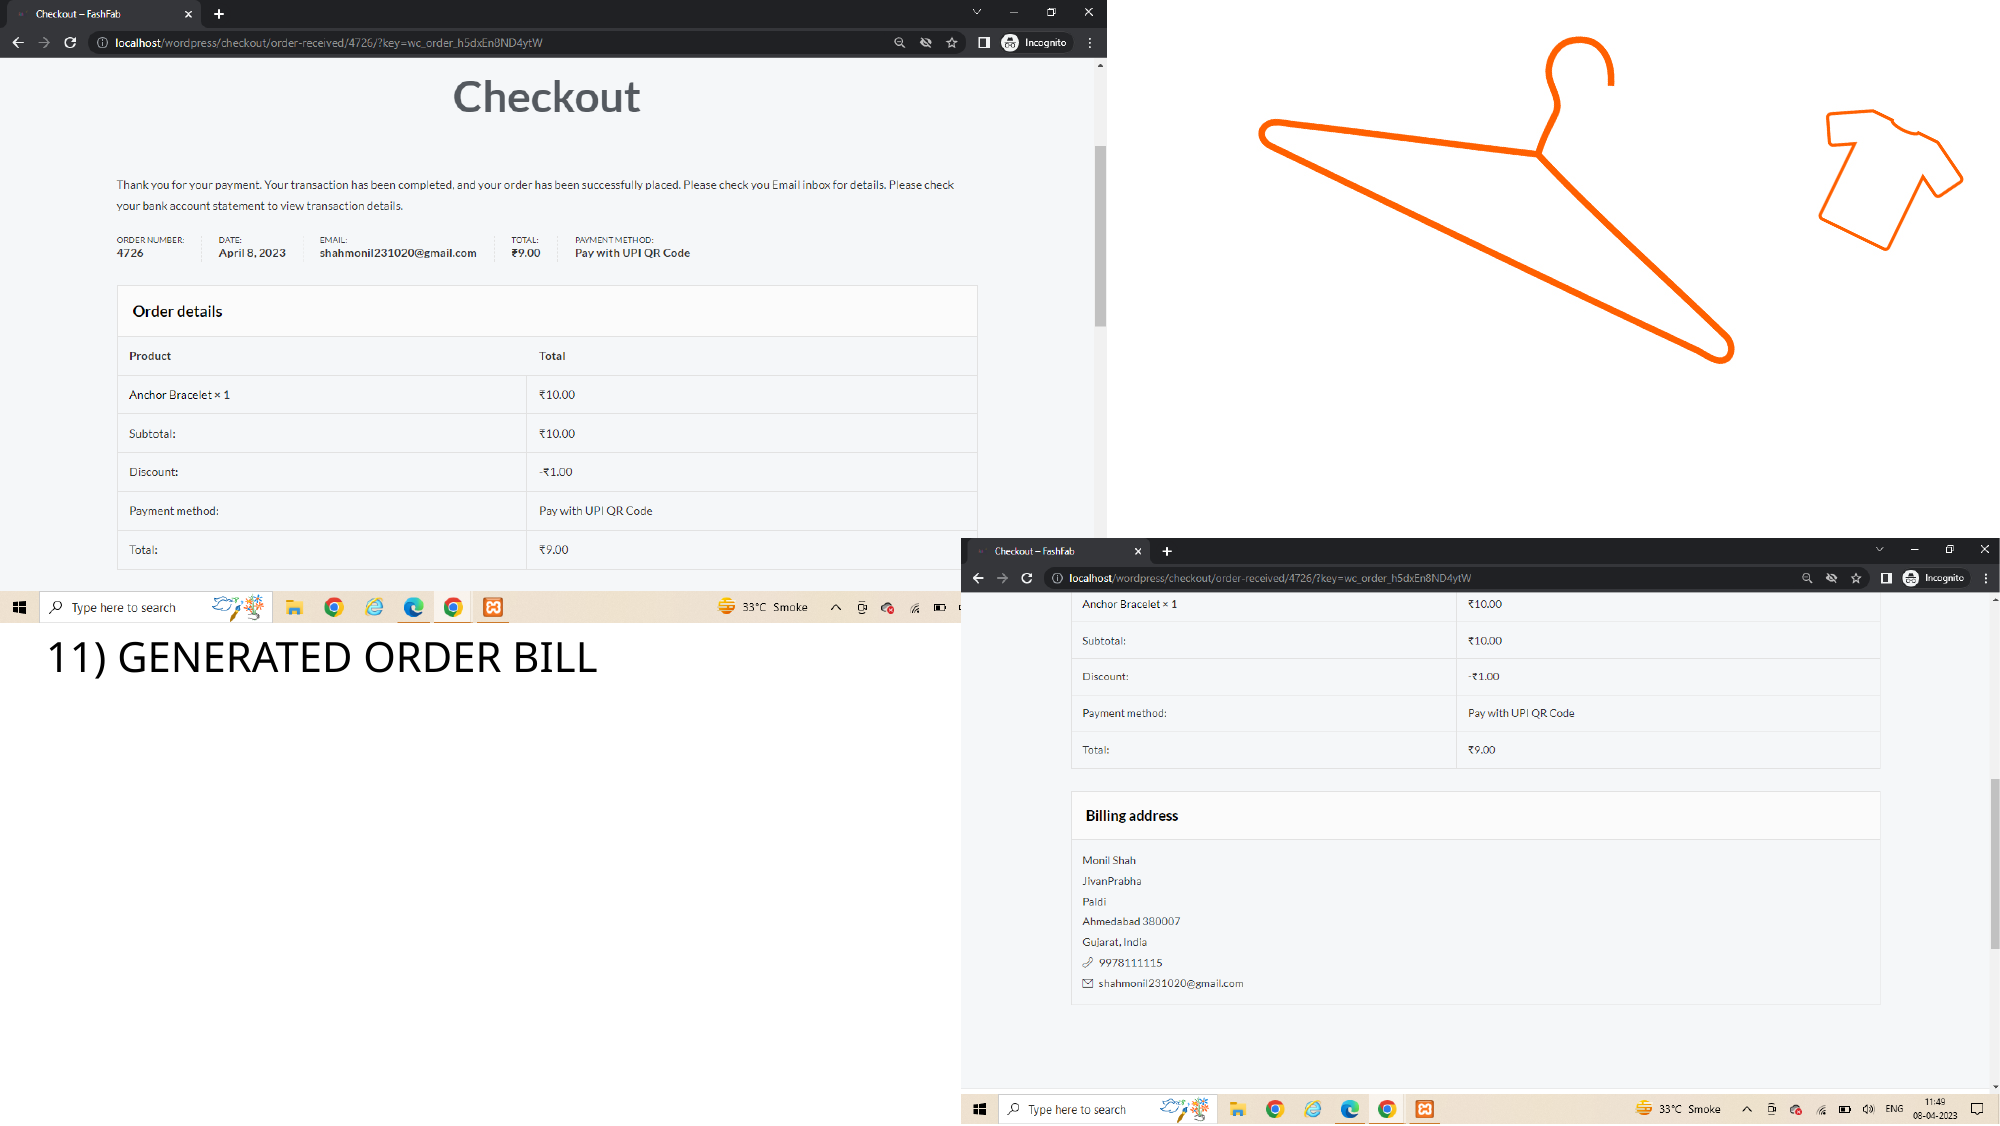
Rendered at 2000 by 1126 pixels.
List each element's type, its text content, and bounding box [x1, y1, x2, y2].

picture [0, 0, 2000, 1125]
text_box 11) GENERATED ORDER BILL [31, 632, 956, 688]
